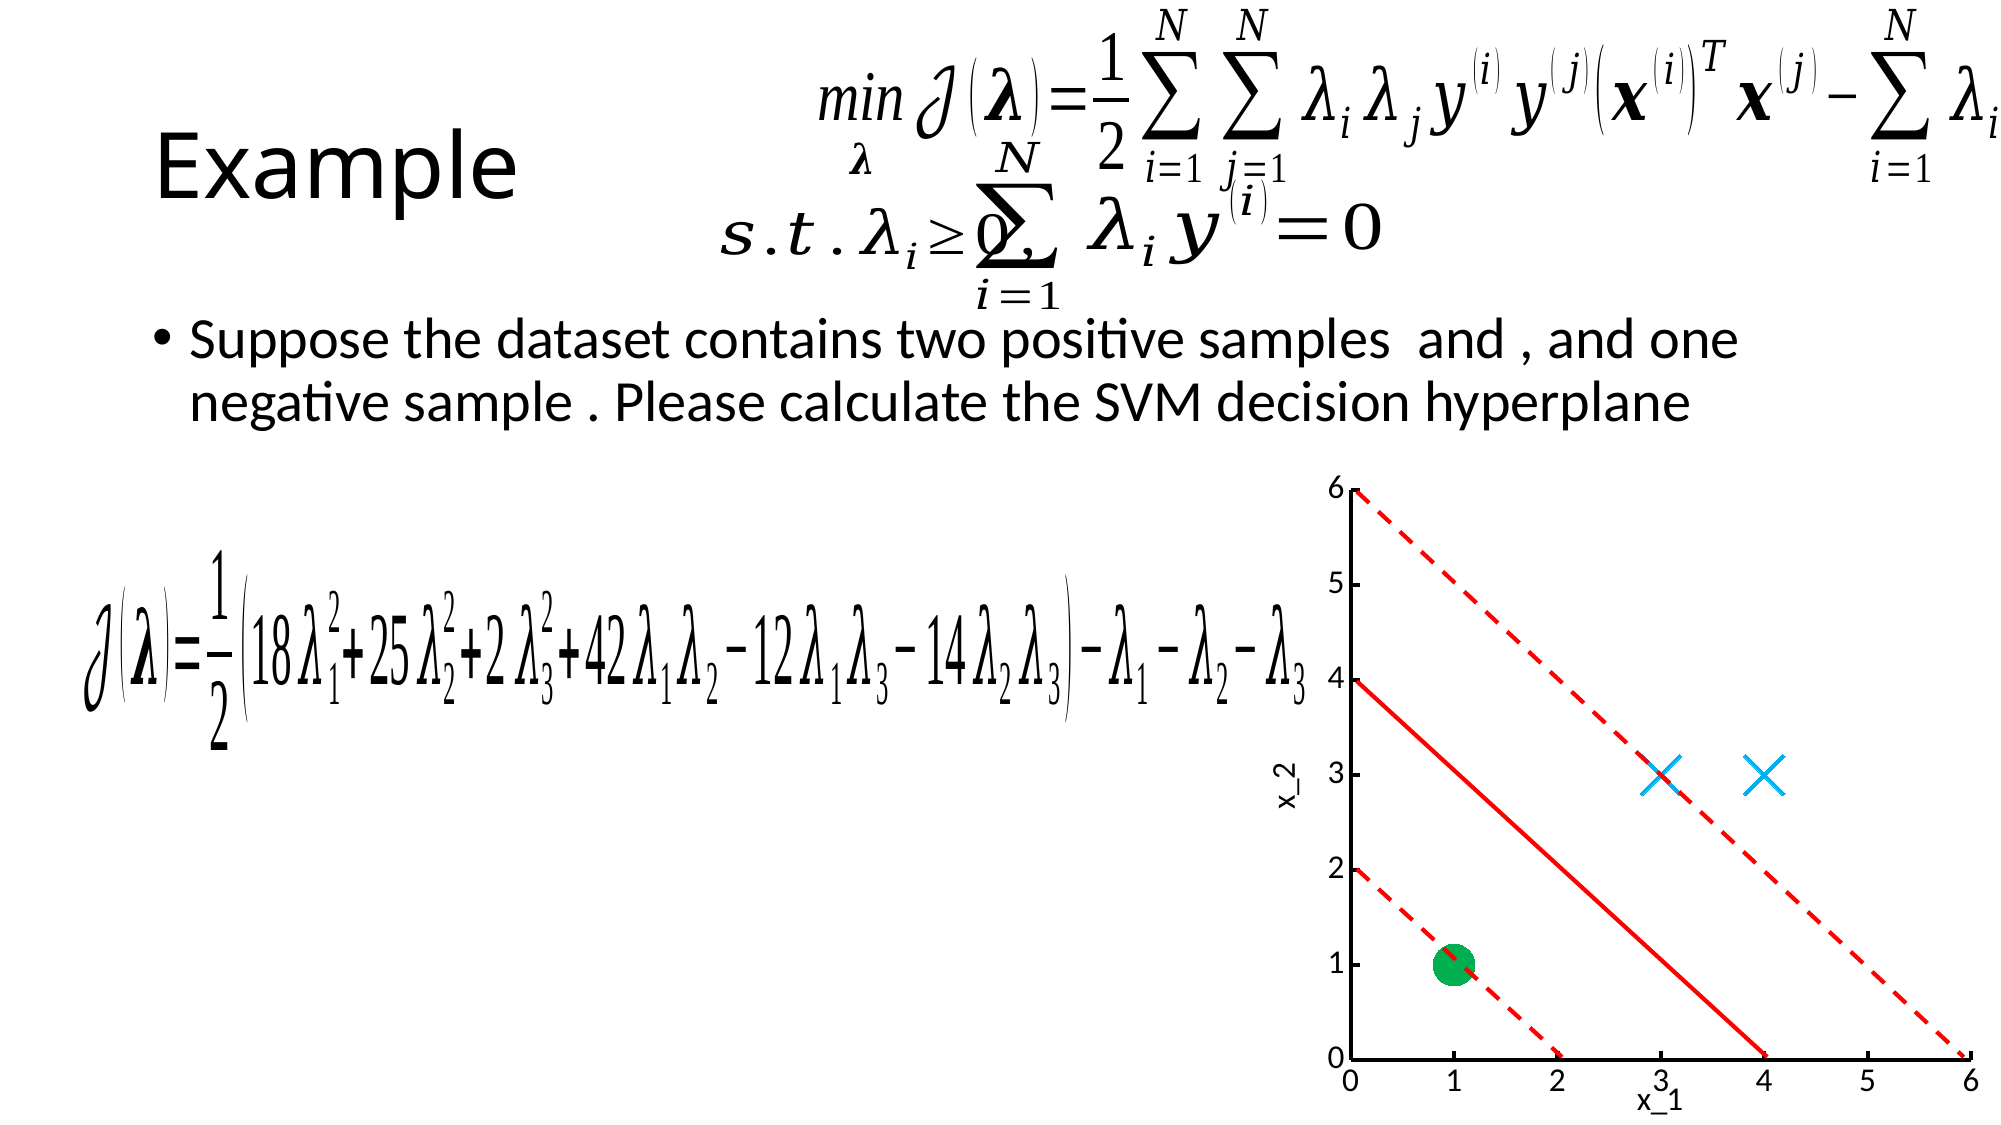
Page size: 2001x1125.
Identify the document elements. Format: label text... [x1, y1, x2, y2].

title Example [137, 59, 1863, 278]
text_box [1356, 491, 1964, 1058]
chart [1249, 452, 2000, 1125]
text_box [1356, 869, 1562, 1057]
